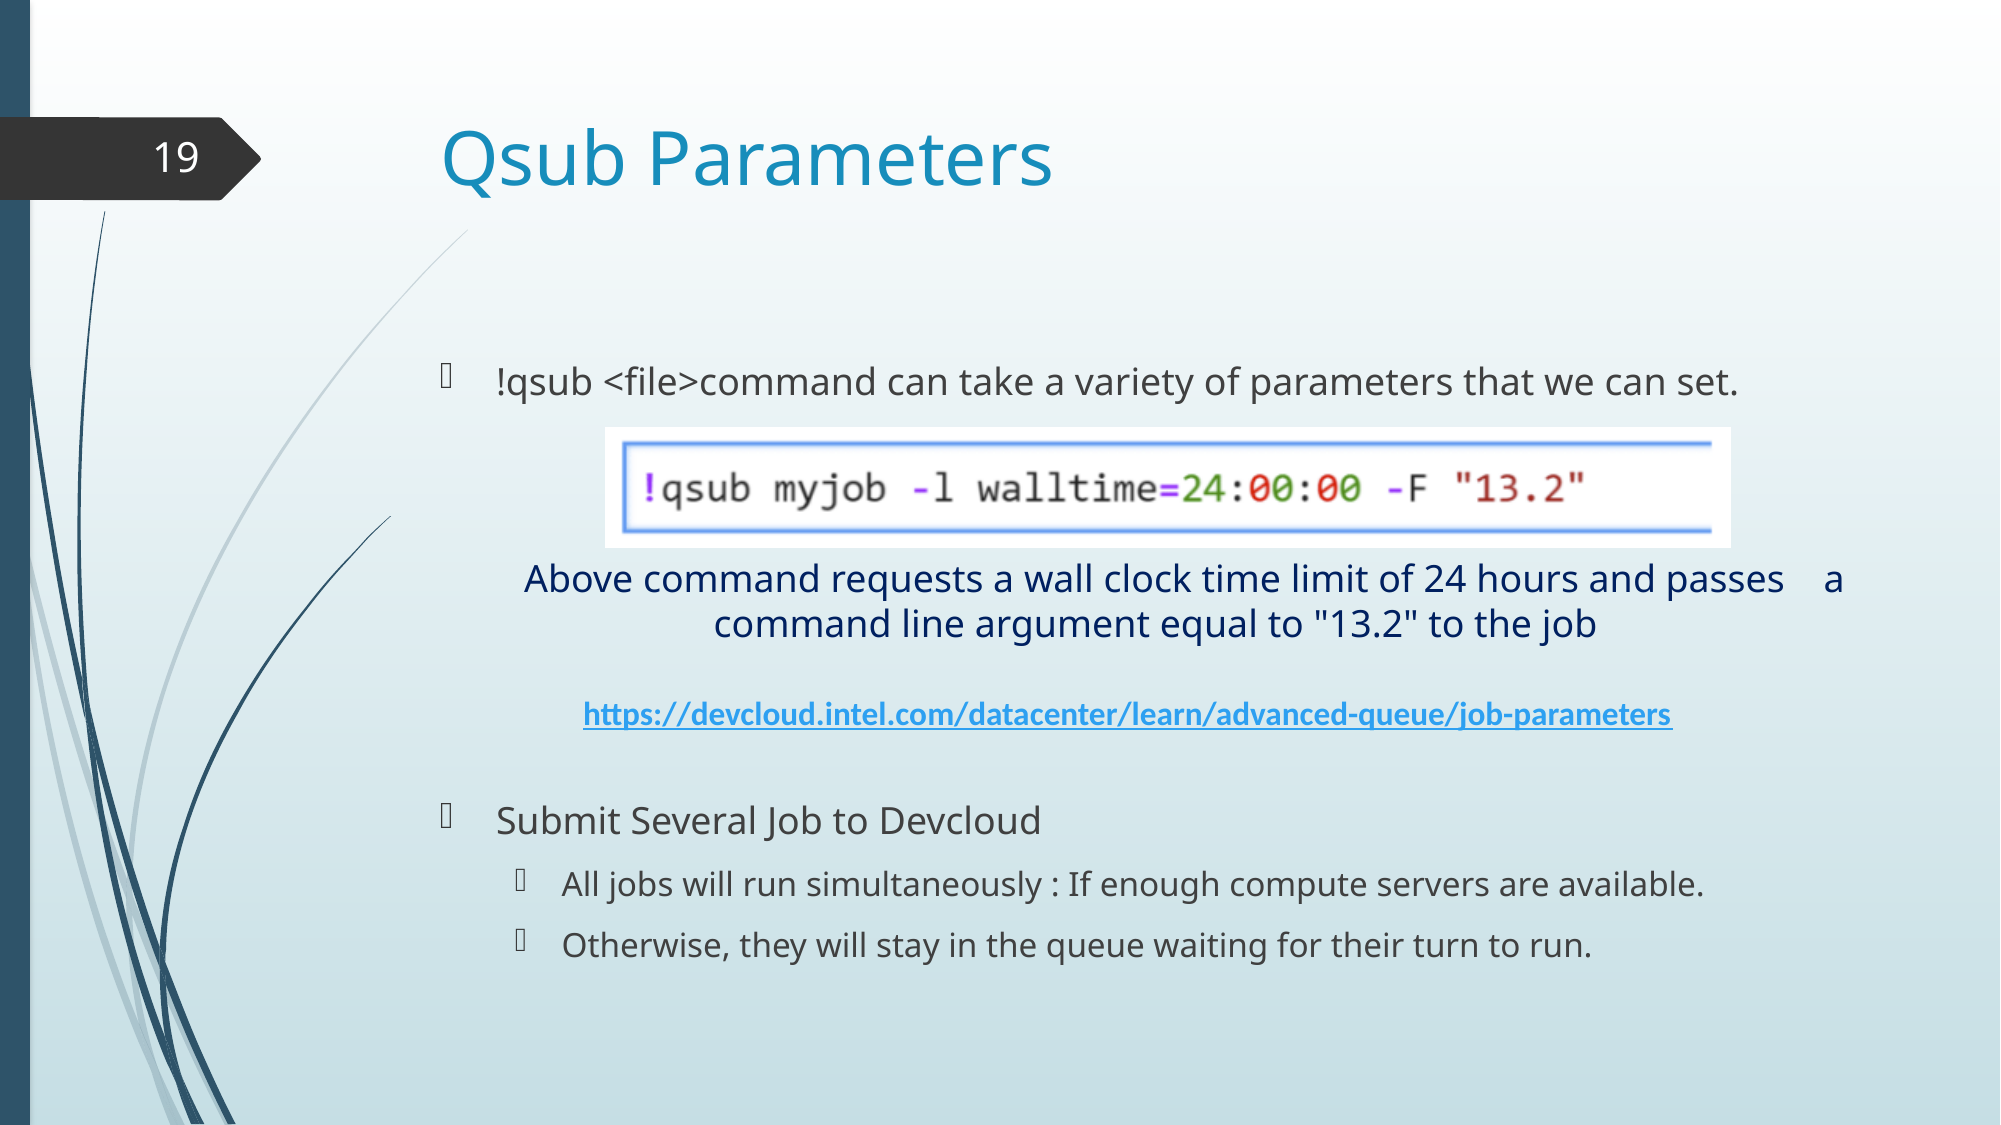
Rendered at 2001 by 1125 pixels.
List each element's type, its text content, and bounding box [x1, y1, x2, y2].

picture [605, 427, 1731, 548]
slide_number 19 [87, 129, 216, 190]
text_box https://devcloud.intel.com/datacenter/learn/advanced-queue/job-parameters [568, 681, 1731, 740]
list !qsub <file>command can take a variety of parameters that we can set. Above command requests a wall clock time limit of 24 hours and passes a command line argument equal to "13.2" to the job Submit Several Job to Devcloud All jobs will run simultaneously : If enough compute servers are available. Otherwise, they will stay in the queue waiting for their turn to run. [424, 350, 1888, 1073]
title Qsub Parameters [425, 102, 1888, 313]
